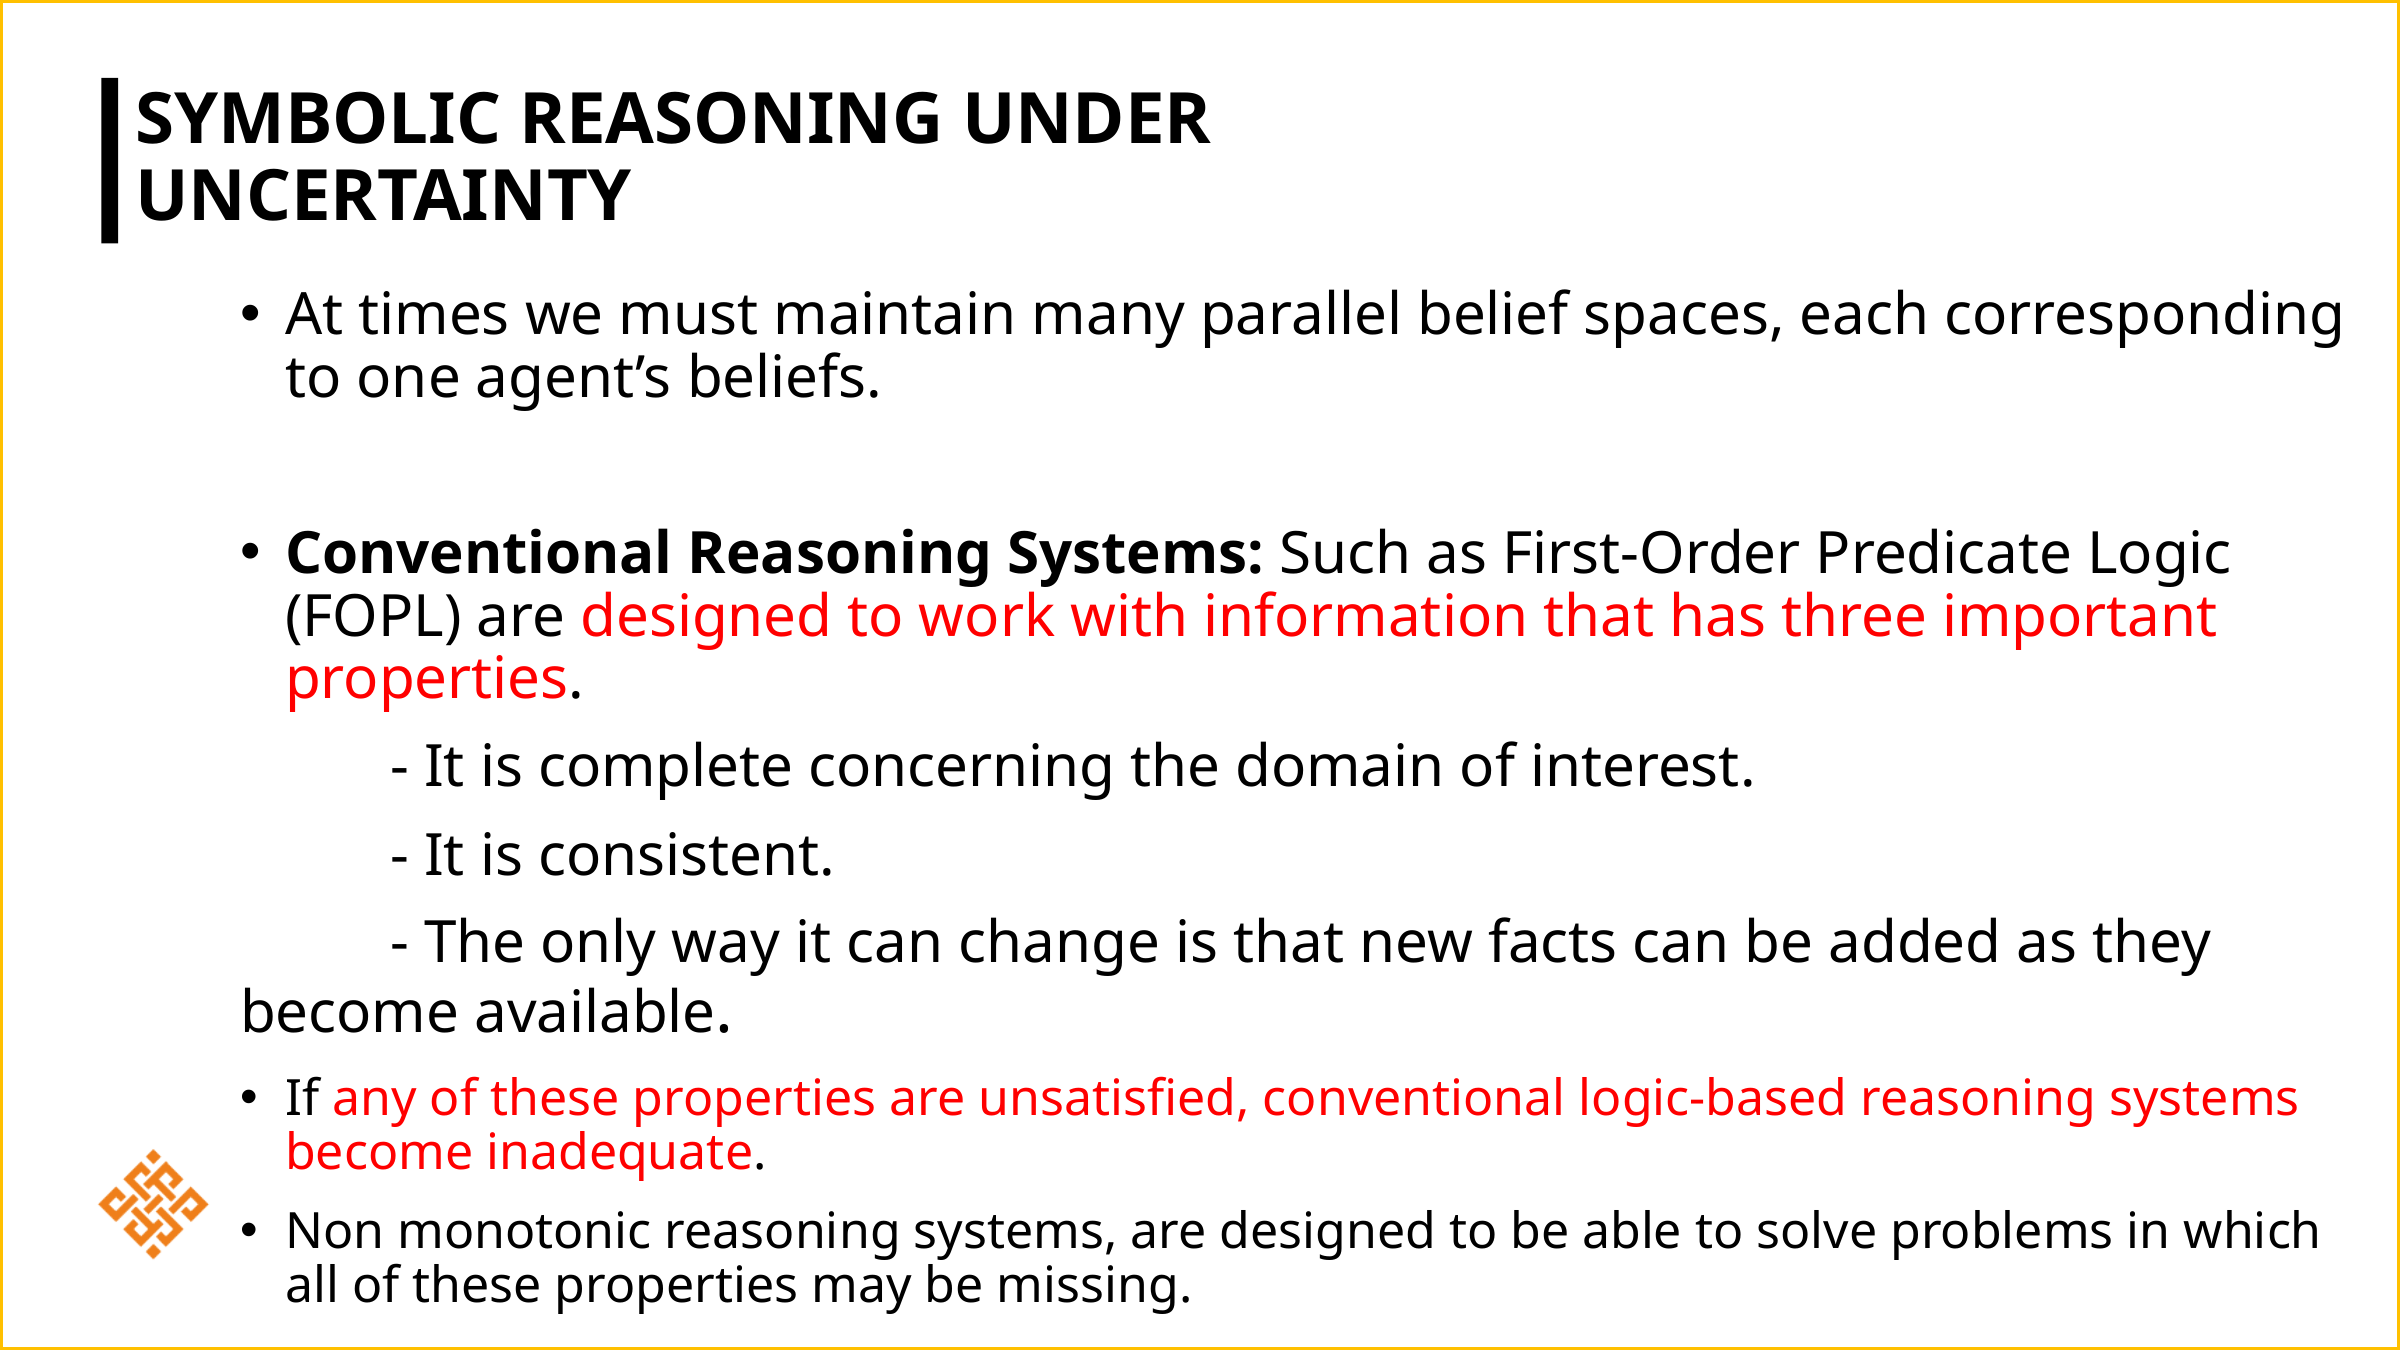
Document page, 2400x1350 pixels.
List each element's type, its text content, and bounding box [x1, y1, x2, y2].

title Symbolic Reasoning under Uncertainty [117, 73, 1713, 161]
list At times we must maintain many parallel belief spaces, each corresponding to one agent’s beliefs. Conventional Reasoning Systems: Such as First-Order Predicate Logic (FOPL) are designed to work with information that has three important properties. - It is complete concerning the domain of interest. - It is consistent. - The only way it can change is that new facts can be added as they become available. If any of these properties are unsatisfied, conventional logic-based reasoning systems become inadequate. Non monotonic reasoning systems, are designed to be able to solve problems in which all of these properties may be missing. [222, 275, 2400, 1238]
picture [75, 1058, 235, 1350]
